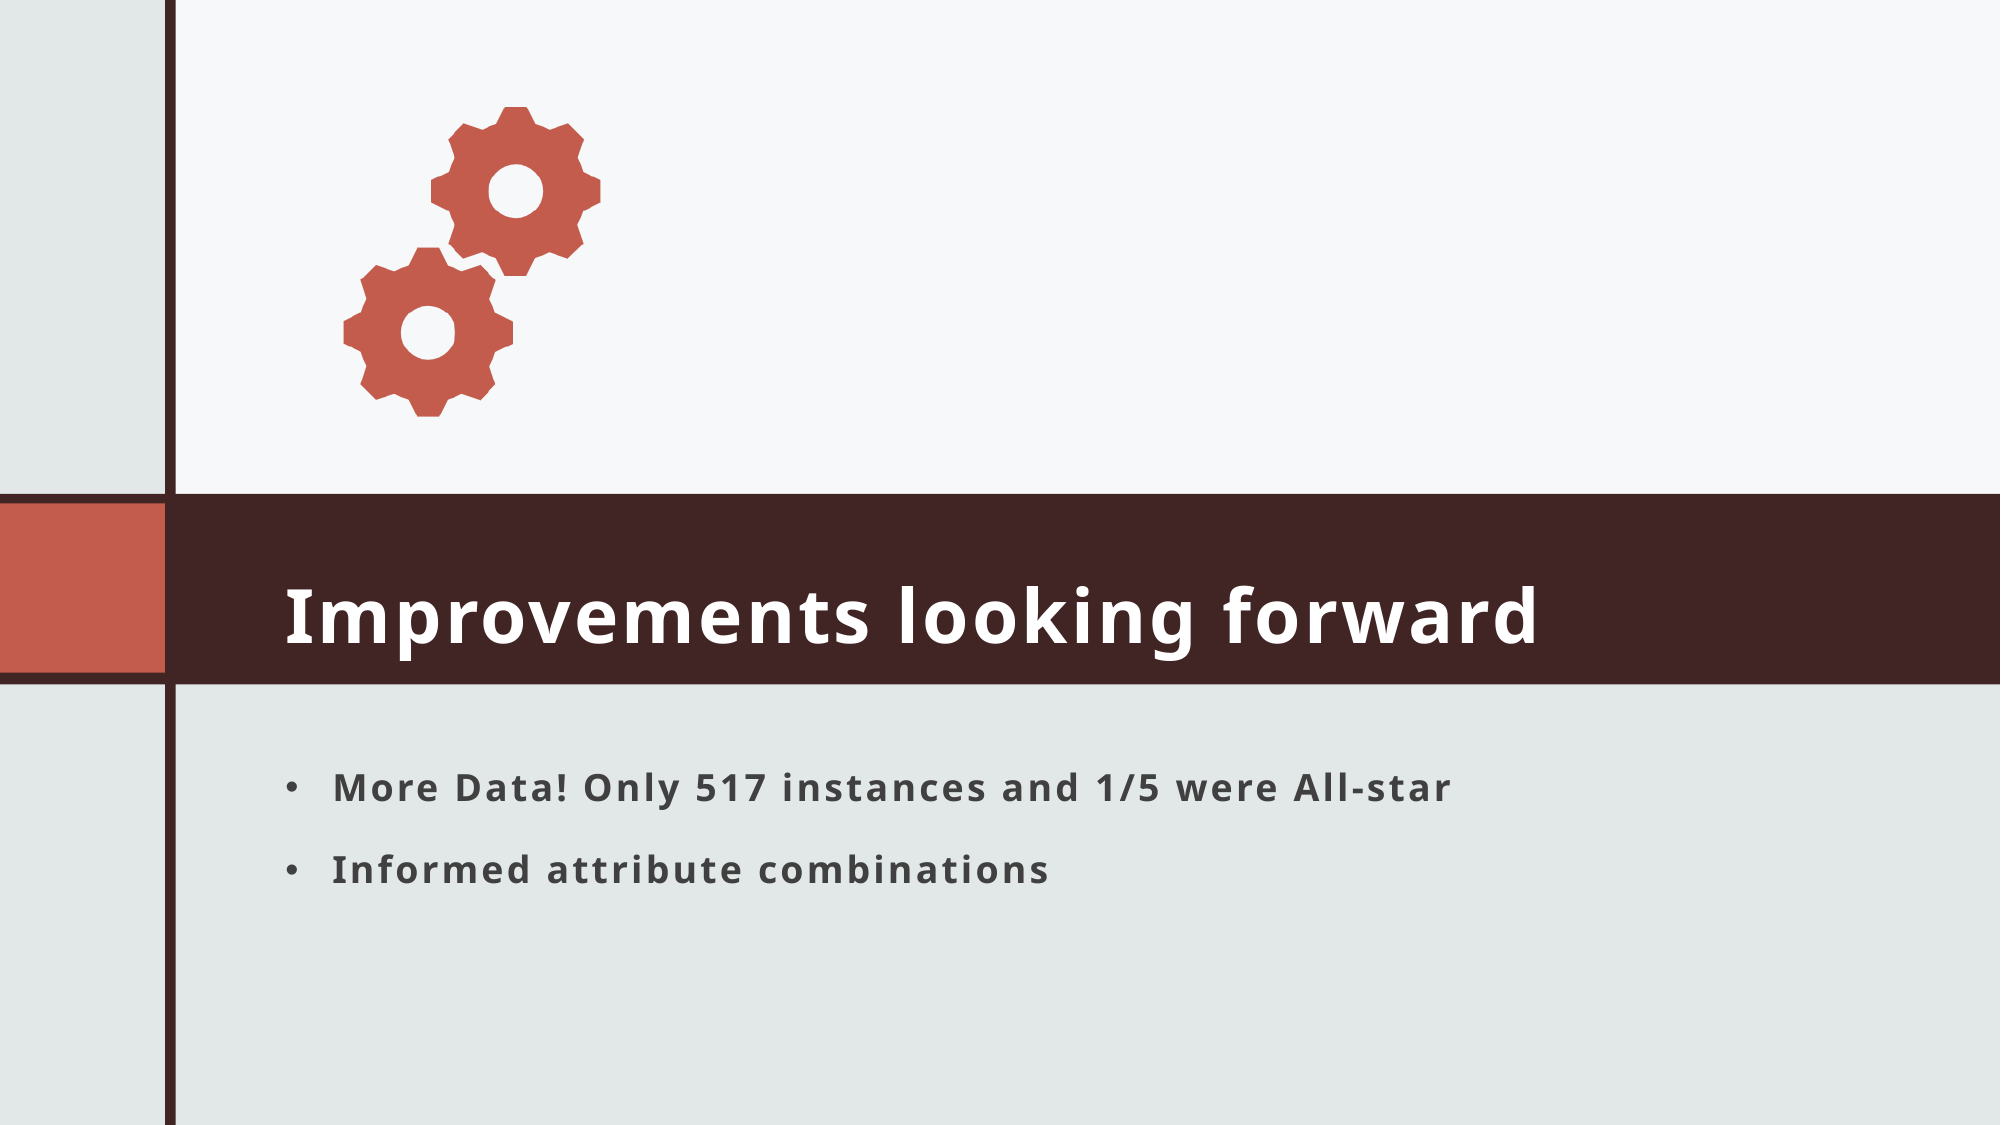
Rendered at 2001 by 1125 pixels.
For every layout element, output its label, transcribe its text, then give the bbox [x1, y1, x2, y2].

text_box [177, 0, 2000, 493]
list More Data! Only 517 instances and 1/5 were All-star Informed attribute combinations [267, 728, 1882, 1006]
picture [285, 74, 659, 448]
text_box [0, 502, 164, 674]
text_box [164, 0, 177, 1125]
text_box [0, 0, 164, 493]
text_box [177, 493, 2000, 685]
title Improvements looking forward [267, 504, 1895, 674]
text_box [177, 685, 2000, 1125]
text_box [0, 674, 164, 685]
text_box [0, 685, 164, 1125]
text_box [0, 493, 164, 502]
